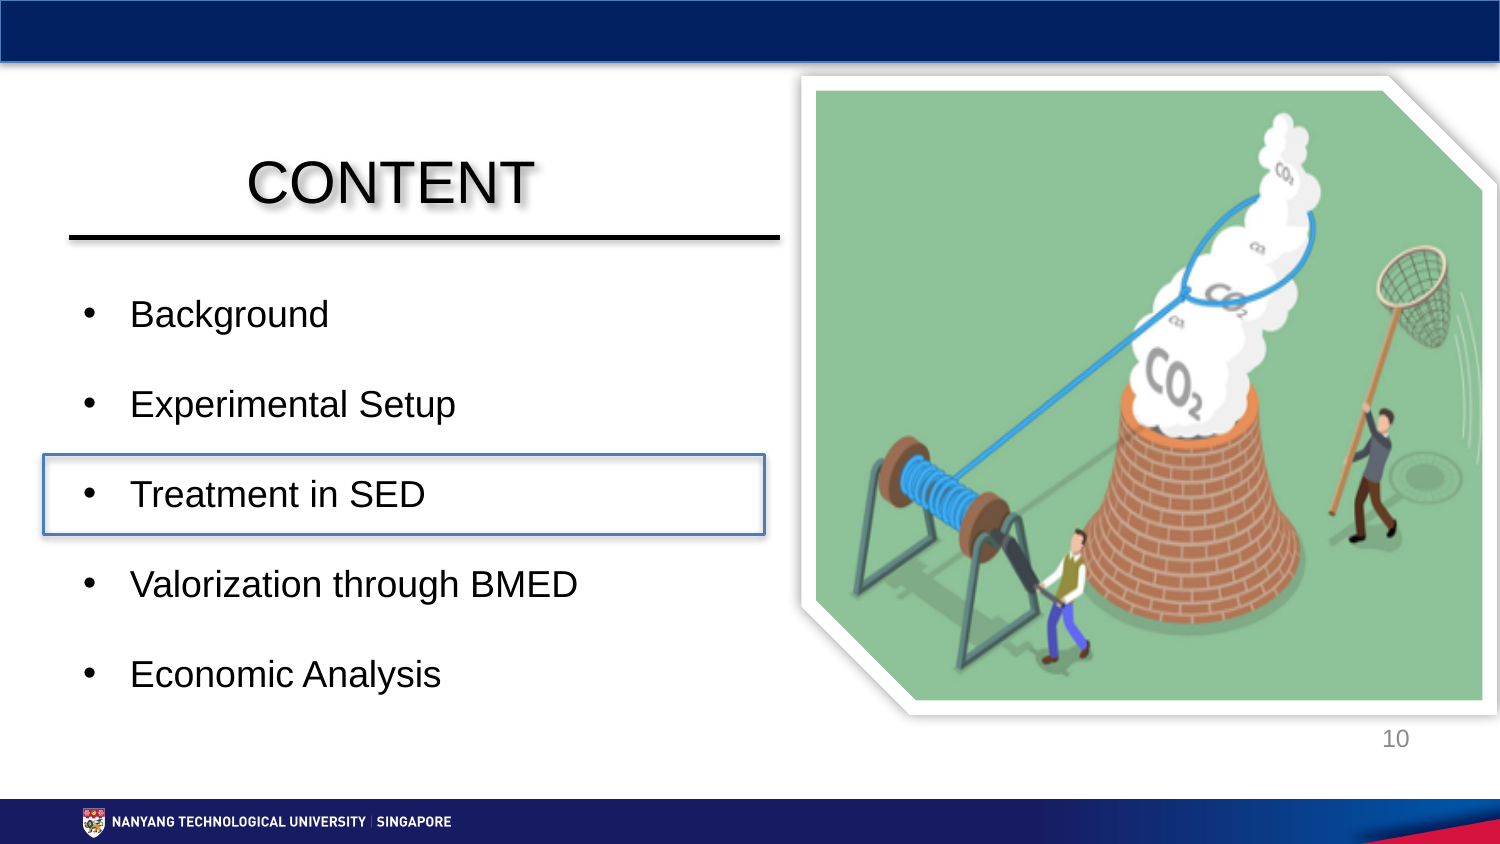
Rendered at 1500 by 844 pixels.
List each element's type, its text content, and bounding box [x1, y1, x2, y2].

slide_number 10 [1074, 724, 1425, 761]
text_box [43, 454, 765, 536]
picture [808, 83, 1490, 708]
list CONTENT [231, 136, 618, 224]
text_box Background Experimental Setup Treatment in SED Valorization through BMED Economic Analysis [68, 282, 803, 703]
picture [0, 799, 1500, 844]
